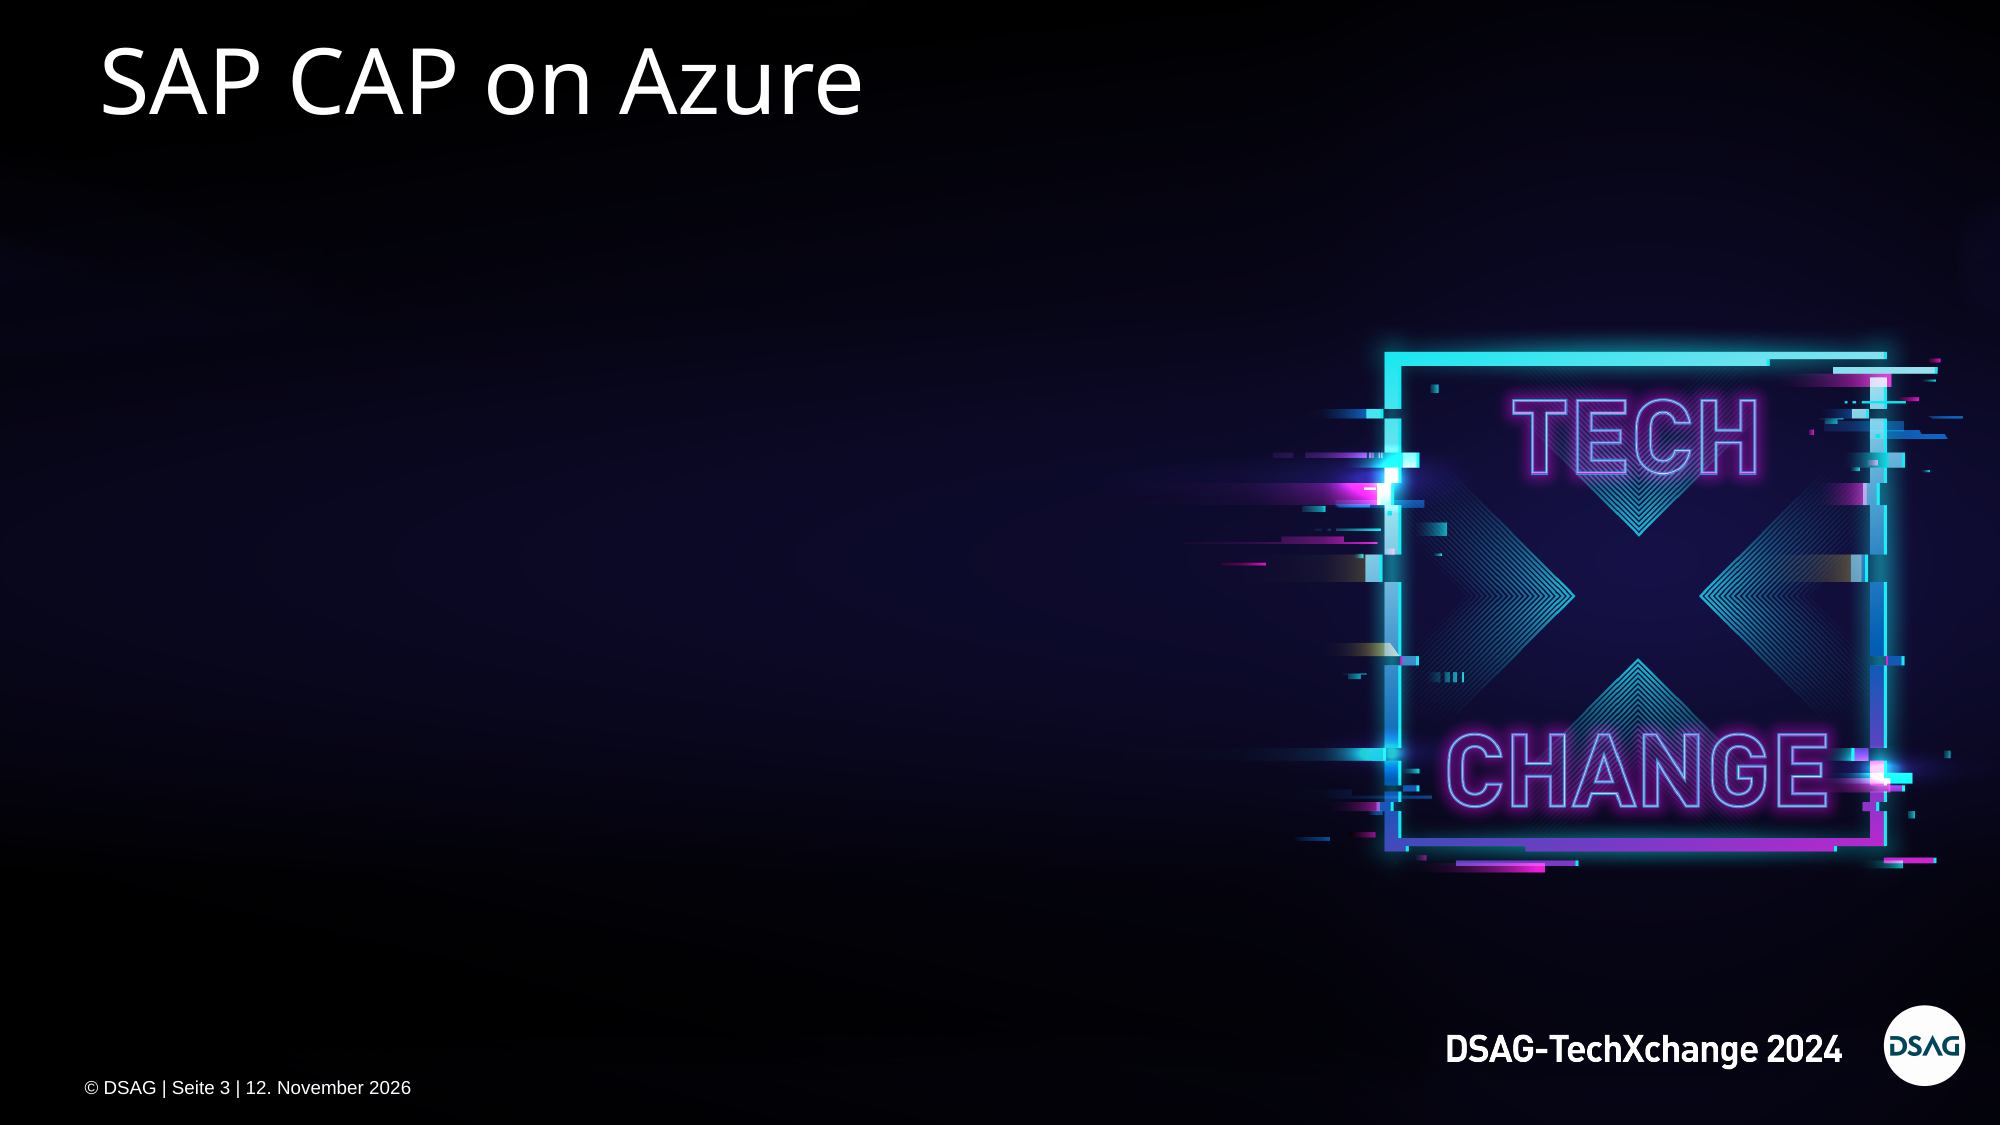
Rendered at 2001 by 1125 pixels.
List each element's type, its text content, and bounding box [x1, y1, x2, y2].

picture [0, 0, 2000, 1125]
list SAP CAP on Azure [84, 24, 1976, 138]
